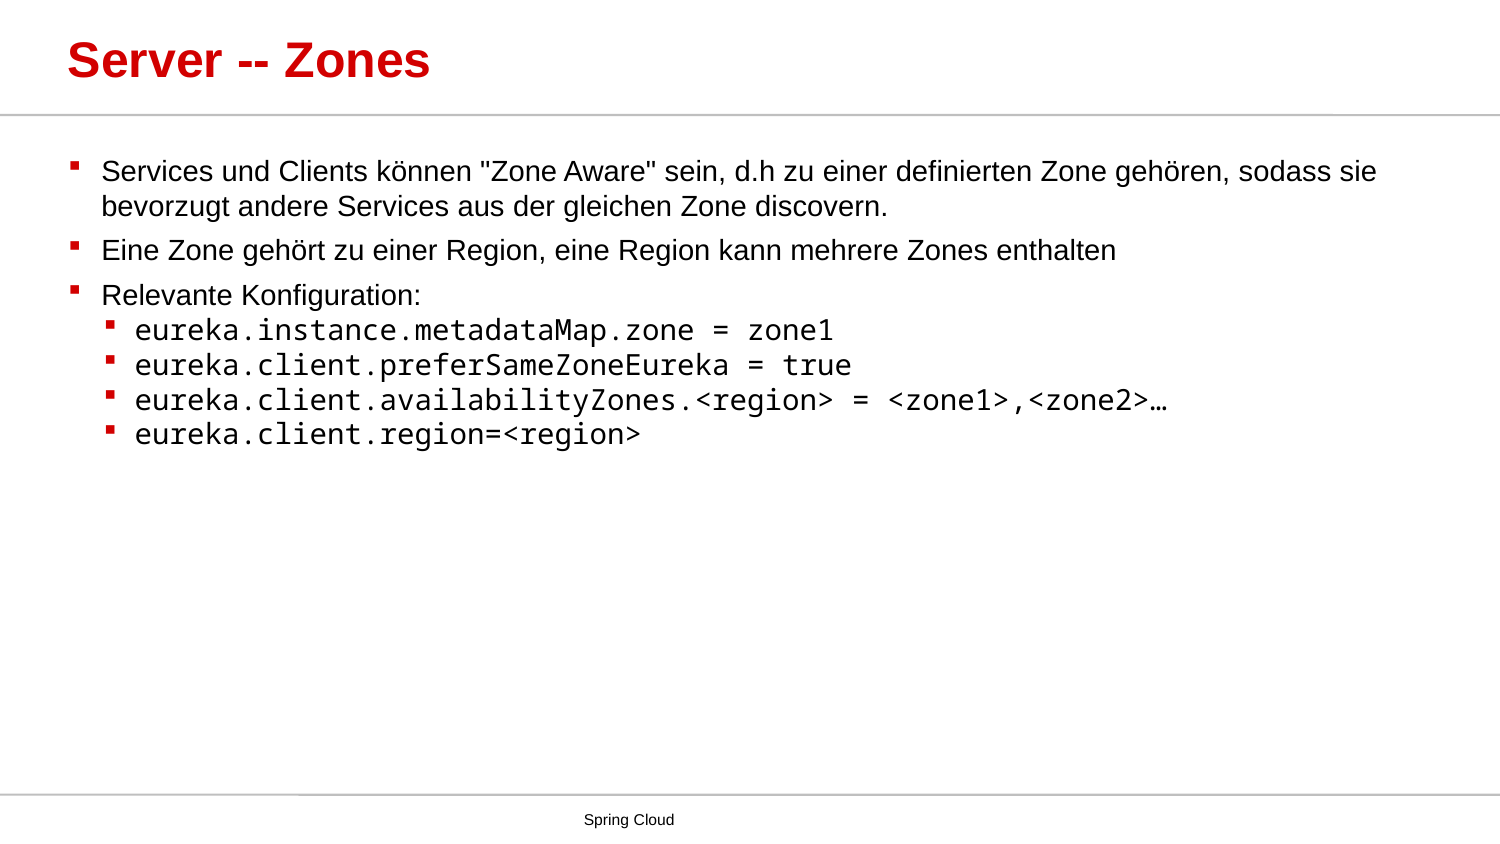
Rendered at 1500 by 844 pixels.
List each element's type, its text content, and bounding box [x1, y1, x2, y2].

list Services und Clients können "Zone Aware" sein, d.h zu einer definierten Zone gehören, sodass sie bevorzugt andere Services aus der gleichen Zone discovern. Eine Zone gehört zu einer Region, eine Region kann mehrere Zones enthalten Relevante Konfiguration: eureka.instance.metadataMap.zone = zone1 eureka.client.preferSameZoneEureka = true eureka.client.availabilityZones.<region> = <zone1>,<zone2>… eureka.client.region=<region> [53, 144, 1447, 765]
slide_number Spring Cloud [583, 794, 1260, 844]
title Server -- Zones [53, 0, 1058, 115]
